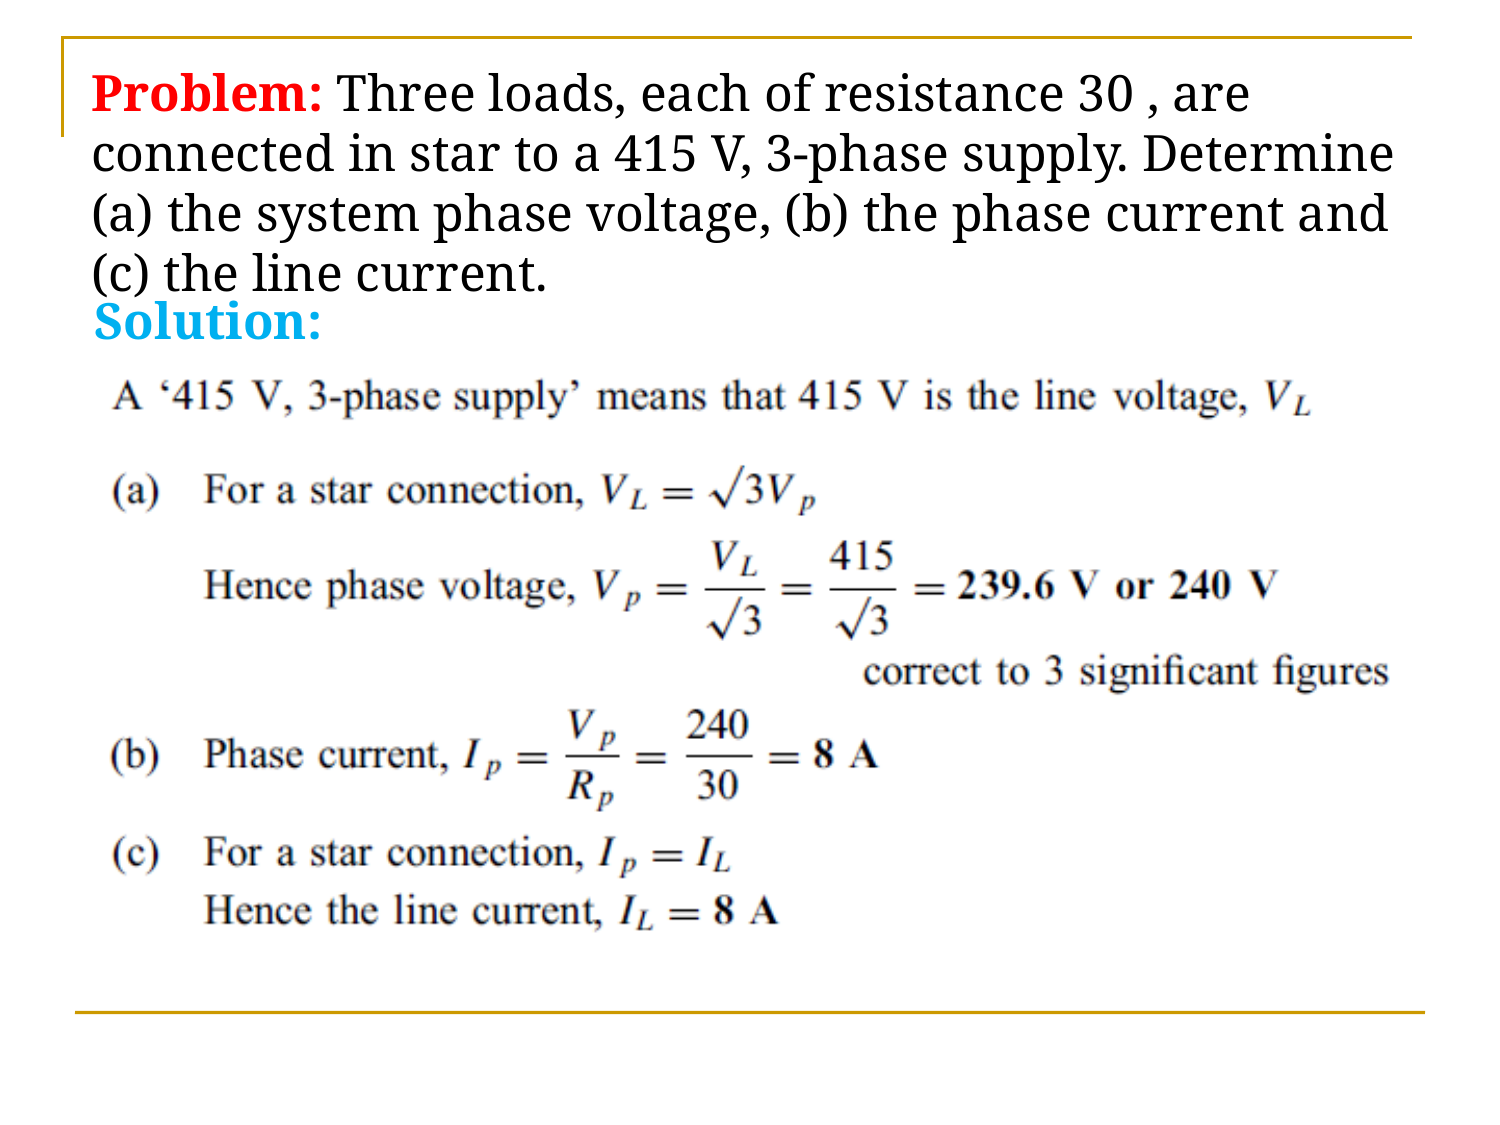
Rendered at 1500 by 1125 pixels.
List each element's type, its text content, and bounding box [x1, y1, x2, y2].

text_box Problem: Three loads, each of resistance 30 , are connected in star to a 415 V, 3-phase supply. Determine (a) the system phase voltage, (b) the phase current and (c) the line current. [76, 54, 1447, 310]
picture [98, 366, 1398, 941]
text_box Solution: [80, 281, 338, 357]
